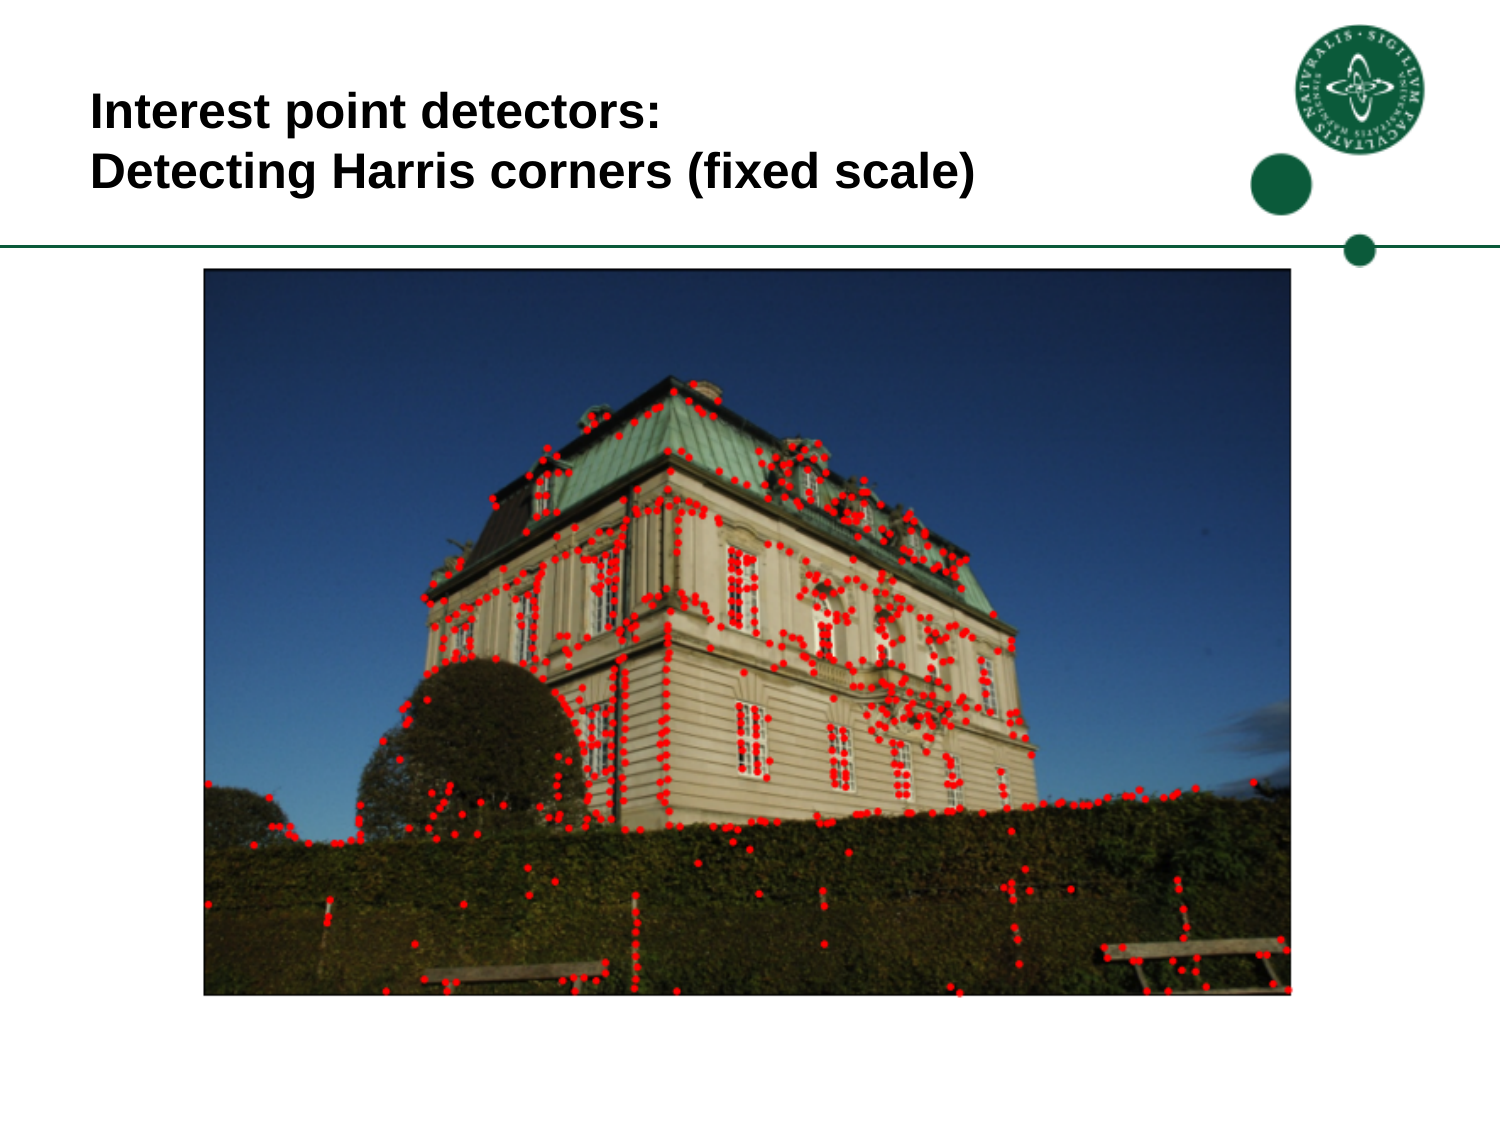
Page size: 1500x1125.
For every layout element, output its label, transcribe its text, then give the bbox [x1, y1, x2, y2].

text_box Interest point detectors: Detecting Harris corners (fixed scale) [74, 45, 1425, 233]
picture [191, 248, 1500, 1005]
picture [1250, 24, 1500, 245]
